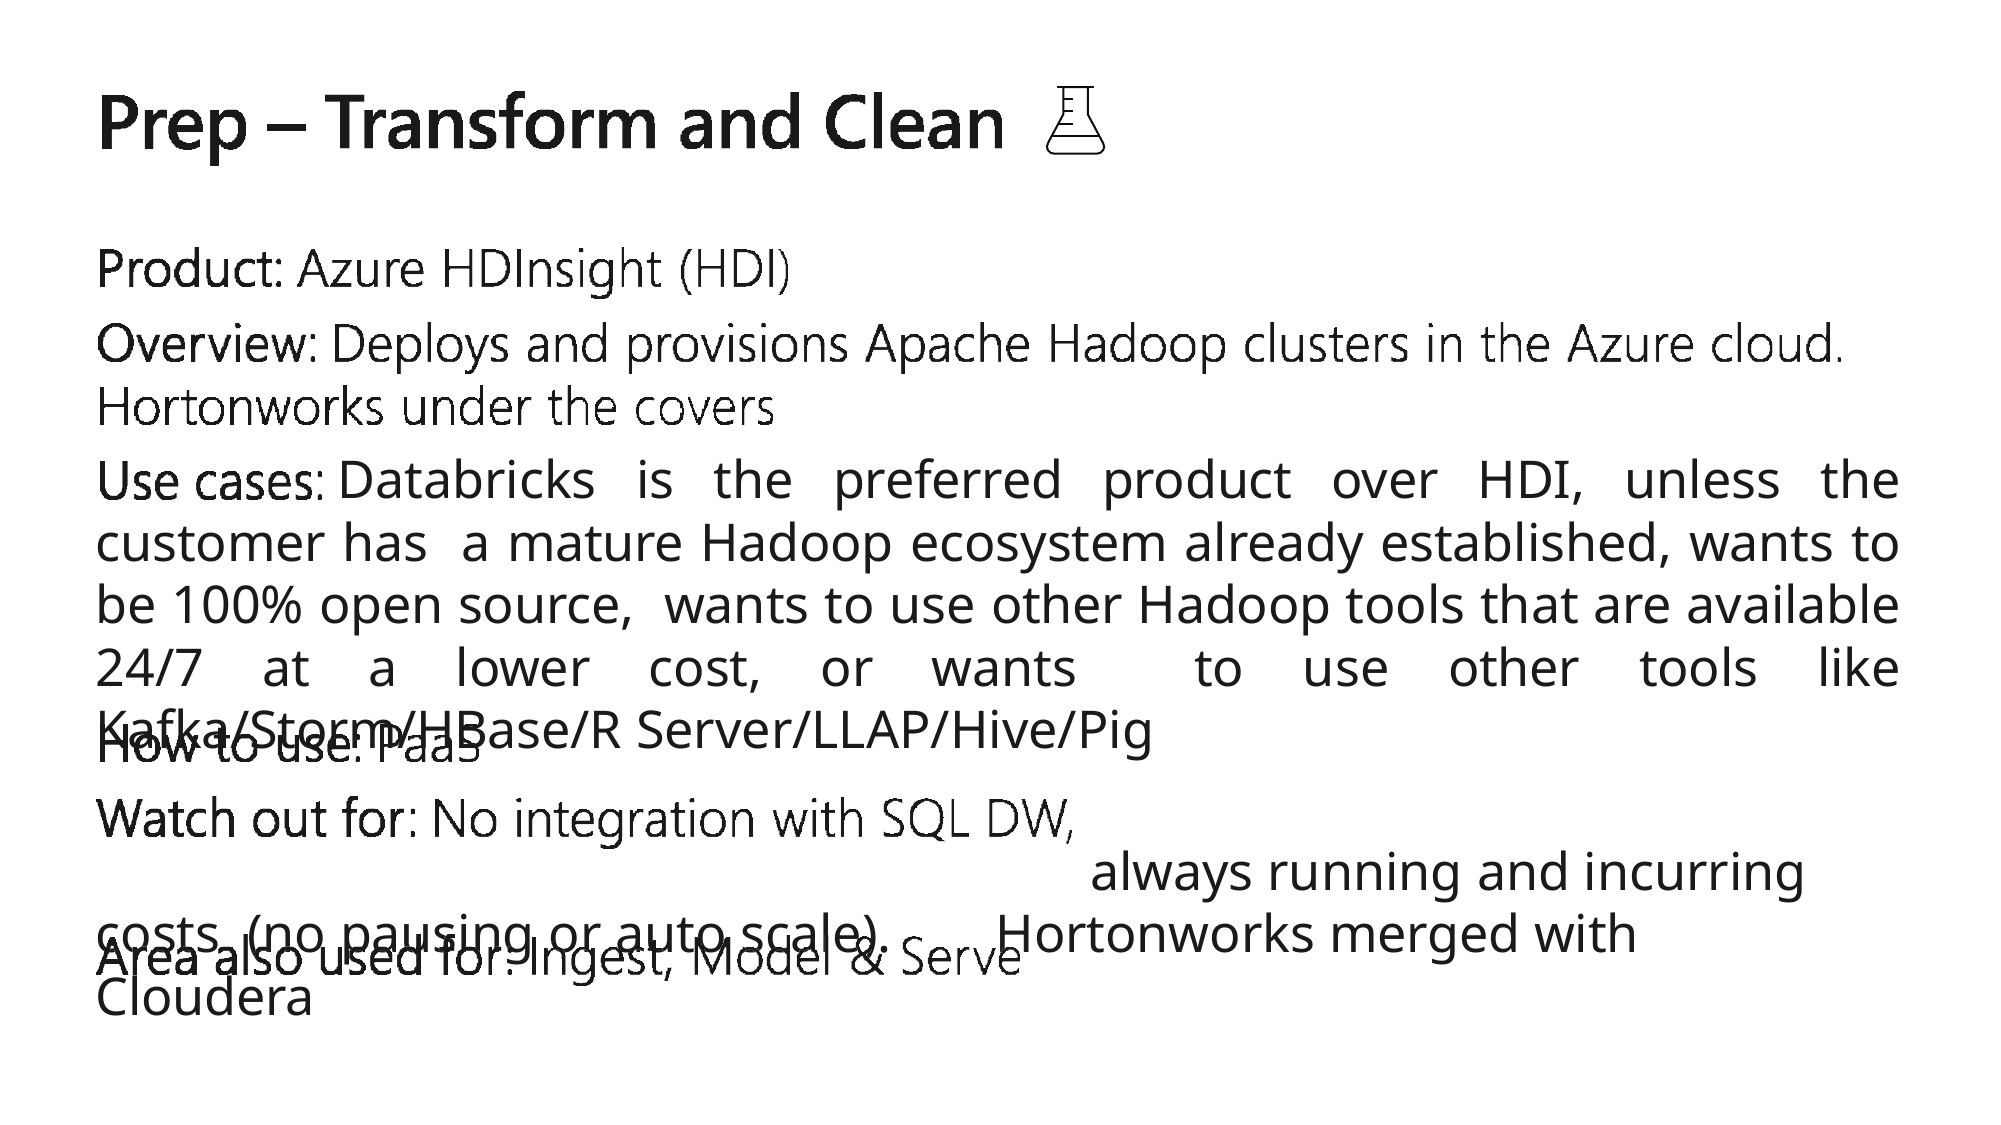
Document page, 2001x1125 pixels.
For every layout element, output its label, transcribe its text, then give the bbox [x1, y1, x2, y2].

picture [532, 934, 1021, 987]
text_box [1046, 87, 1105, 154]
picture [96, 796, 415, 838]
picture [100, 247, 281, 288]
picture [335, 322, 1841, 374]
picture [99, 461, 322, 500]
picture [100, 724, 360, 763]
picture [96, 934, 512, 975]
picture [325, 91, 1002, 150]
picture [98, 323, 316, 363]
picture [380, 723, 479, 763]
picture [296, 247, 788, 299]
picture [102, 95, 247, 166]
picture [435, 797, 1073, 849]
picture [267, 124, 306, 131]
text_box Databricks is the preferred product over HDI, unless the customer has a mature Hadoop ecosystem already established, wants to be 100% open source, wants to use other Hadoop tools that are available 24/7 at a lower cost, or wants to use other tools like Kafka/Storm/HBase/R Server/LLAP/Hive/Pig always running and incurring costs (no pausing or auto scale). Hortonworks merged with Cloudera [93, 444, 1902, 1026]
picture [100, 385, 774, 425]
